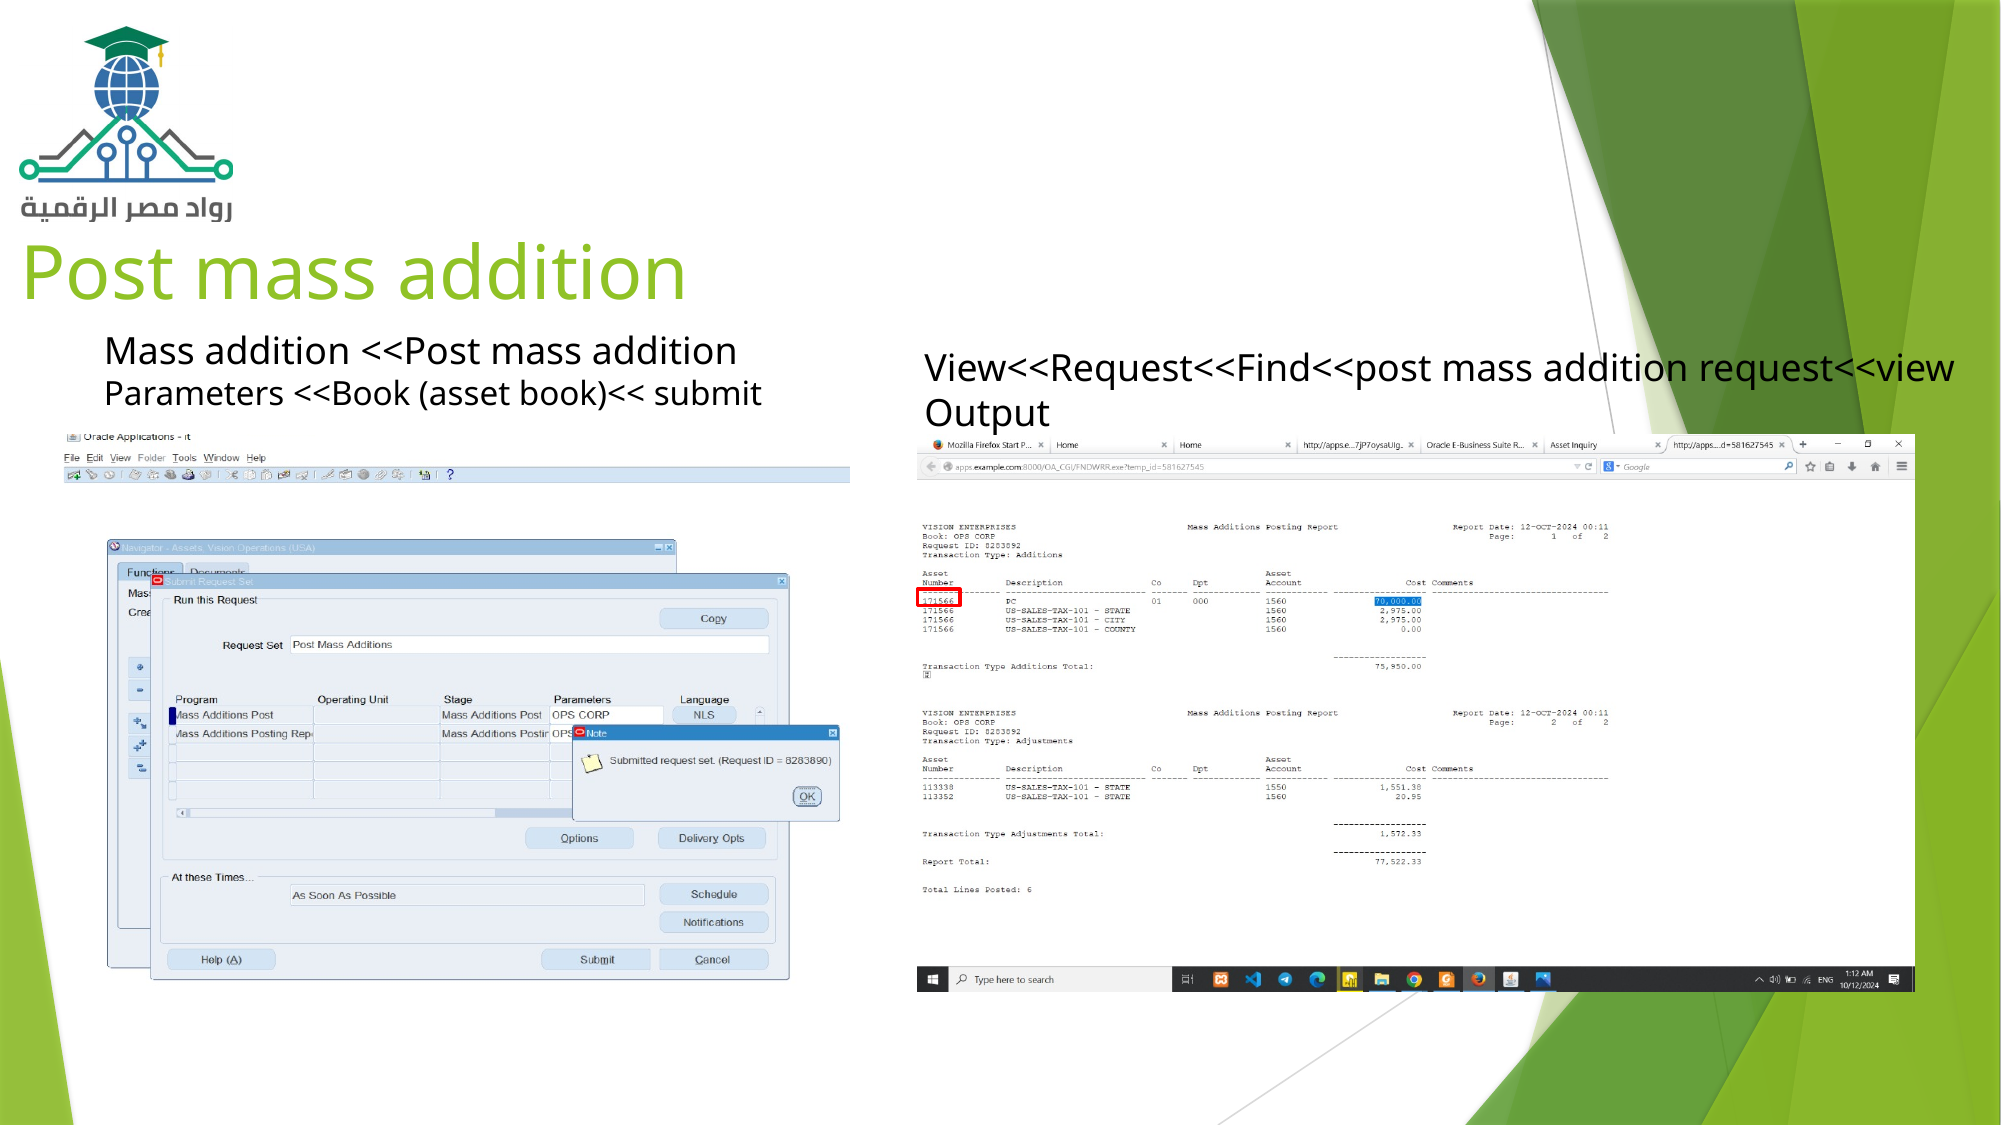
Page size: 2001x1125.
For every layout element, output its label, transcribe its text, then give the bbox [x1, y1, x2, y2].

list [63, 433, 851, 994]
picture [917, 433, 1915, 992]
picture [19, 26, 233, 217]
text_box Mass addition <<Post mass addition Parameters <<Book (asset book)<< submit [89, 319, 795, 420]
text_box View<<Request<<Find<<post mass addition request<<view Output [909, 336, 2000, 441]
title Post mass addition [5, 217, 1416, 435]
